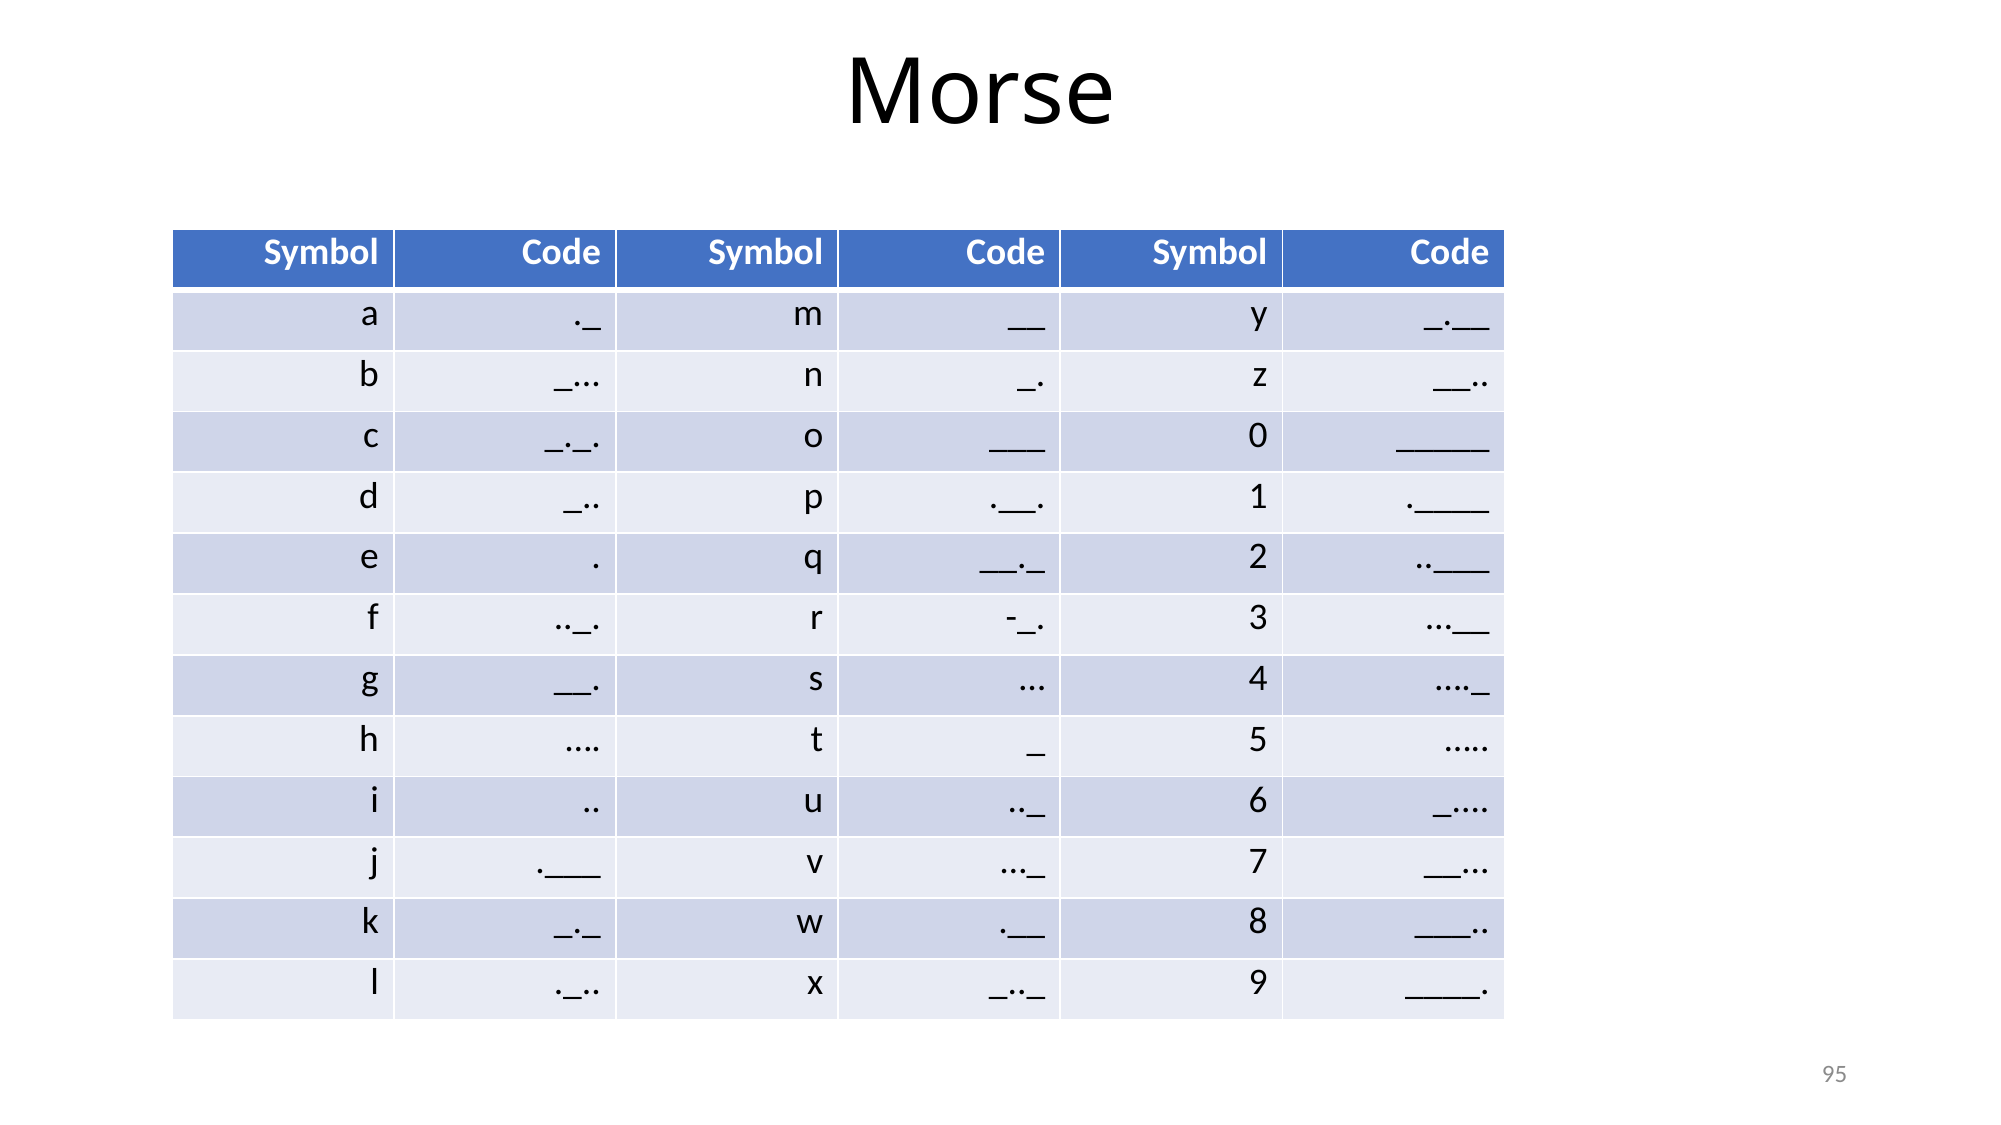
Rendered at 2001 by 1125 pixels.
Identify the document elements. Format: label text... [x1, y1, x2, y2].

table_cell _. [839, 352, 1059, 411]
table_cell y [1061, 293, 1282, 350]
table_cell 8 [1061, 899, 1282, 958]
table_header Code [395, 230, 615, 287]
table_cell _ [839, 717, 1059, 776]
table_cell 9 [1061, 960, 1282, 1019]
table_cell k [173, 899, 393, 958]
table_cell _.... [1283, 777, 1504, 836]
table_cell t [617, 717, 837, 776]
table_cell __ [839, 293, 1059, 350]
table_cell ___.. [1283, 899, 1504, 958]
table_cell b [173, 352, 393, 411]
table_header Symbol [617, 230, 837, 287]
table_cell ___ [839, 412, 1059, 471]
table_cell 6 [1061, 777, 1282, 836]
table_header Code [1283, 230, 1504, 287]
table_cell _.__ [1283, 293, 1504, 350]
table_cell r [617, 595, 837, 654]
table_cell w [617, 899, 837, 958]
table_cell 1 [1061, 473, 1282, 532]
table_cell u [617, 777, 837, 836]
table_cell h [173, 717, 393, 776]
table_cell j [173, 838, 393, 897]
table_cell _._. [395, 412, 615, 471]
table_cell .._. [395, 595, 615, 654]
table_cell .. [395, 777, 615, 836]
table_cell p [617, 473, 837, 532]
table_cell d [173, 473, 393, 532]
table_cell .__. [839, 473, 1059, 532]
table_cell …__ [1283, 595, 1504, 654]
table_cell c [173, 412, 393, 471]
table_cell 3 [1061, 595, 1282, 654]
table_cell 4 [1061, 656, 1282, 715]
table_cell v [617, 838, 837, 897]
table_cell q [617, 534, 837, 593]
table_cell -_. [839, 595, 1059, 654]
table_cell e [173, 534, 393, 593]
table_cell i [173, 777, 393, 836]
slide_number 95 [1412, 1042, 1863, 1103]
table_cell ____. [1283, 960, 1504, 1019]
table_cell .____ [1283, 473, 1504, 532]
table_cell _____ [1283, 412, 1504, 471]
table_cell __... [1283, 838, 1504, 897]
table_cell 5 [1061, 717, 1282, 776]
table_cell m [617, 293, 837, 350]
table_cell __. [395, 656, 615, 715]
table_cell 2 [1061, 534, 1282, 593]
table_cell _.. [395, 473, 615, 532]
table_cell o [617, 412, 837, 471]
title Morse [117, 22, 1843, 165]
table_cell z [1061, 352, 1282, 411]
table_cell _... [395, 352, 615, 411]
table_cell ….. [1283, 717, 1504, 776]
table_cell .___ [395, 838, 615, 897]
table_header Symbol [173, 230, 393, 287]
table_header Symbol [1061, 230, 1282, 287]
table_cell …._ [1283, 656, 1504, 715]
table_cell a [173, 293, 393, 350]
table_cell 7 [1061, 838, 1282, 897]
table_cell l [173, 960, 393, 1019]
table_cell n [617, 352, 837, 411]
table_cell . [395, 534, 615, 593]
table_cell … [839, 656, 1059, 715]
table_cell g [173, 656, 393, 715]
table_cell __.. [1283, 352, 1504, 411]
table_cell .._ [839, 777, 1059, 836]
table_cell _.._ [839, 960, 1059, 1019]
table_header Code [839, 230, 1059, 287]
table_cell __._ [839, 534, 1059, 593]
table_cell f [173, 595, 393, 654]
table_cell ._ [395, 293, 615, 350]
table_cell _._ [395, 899, 615, 958]
table_cell .__ [839, 899, 1059, 958]
table_cell x [617, 960, 837, 1019]
table_cell …. [395, 717, 615, 776]
table_cell ..___ [1283, 534, 1504, 593]
table_cell …_ [839, 838, 1059, 897]
table_cell 0 [1061, 412, 1282, 471]
table_cell ._.. [395, 960, 615, 1019]
table_cell s [617, 656, 837, 715]
